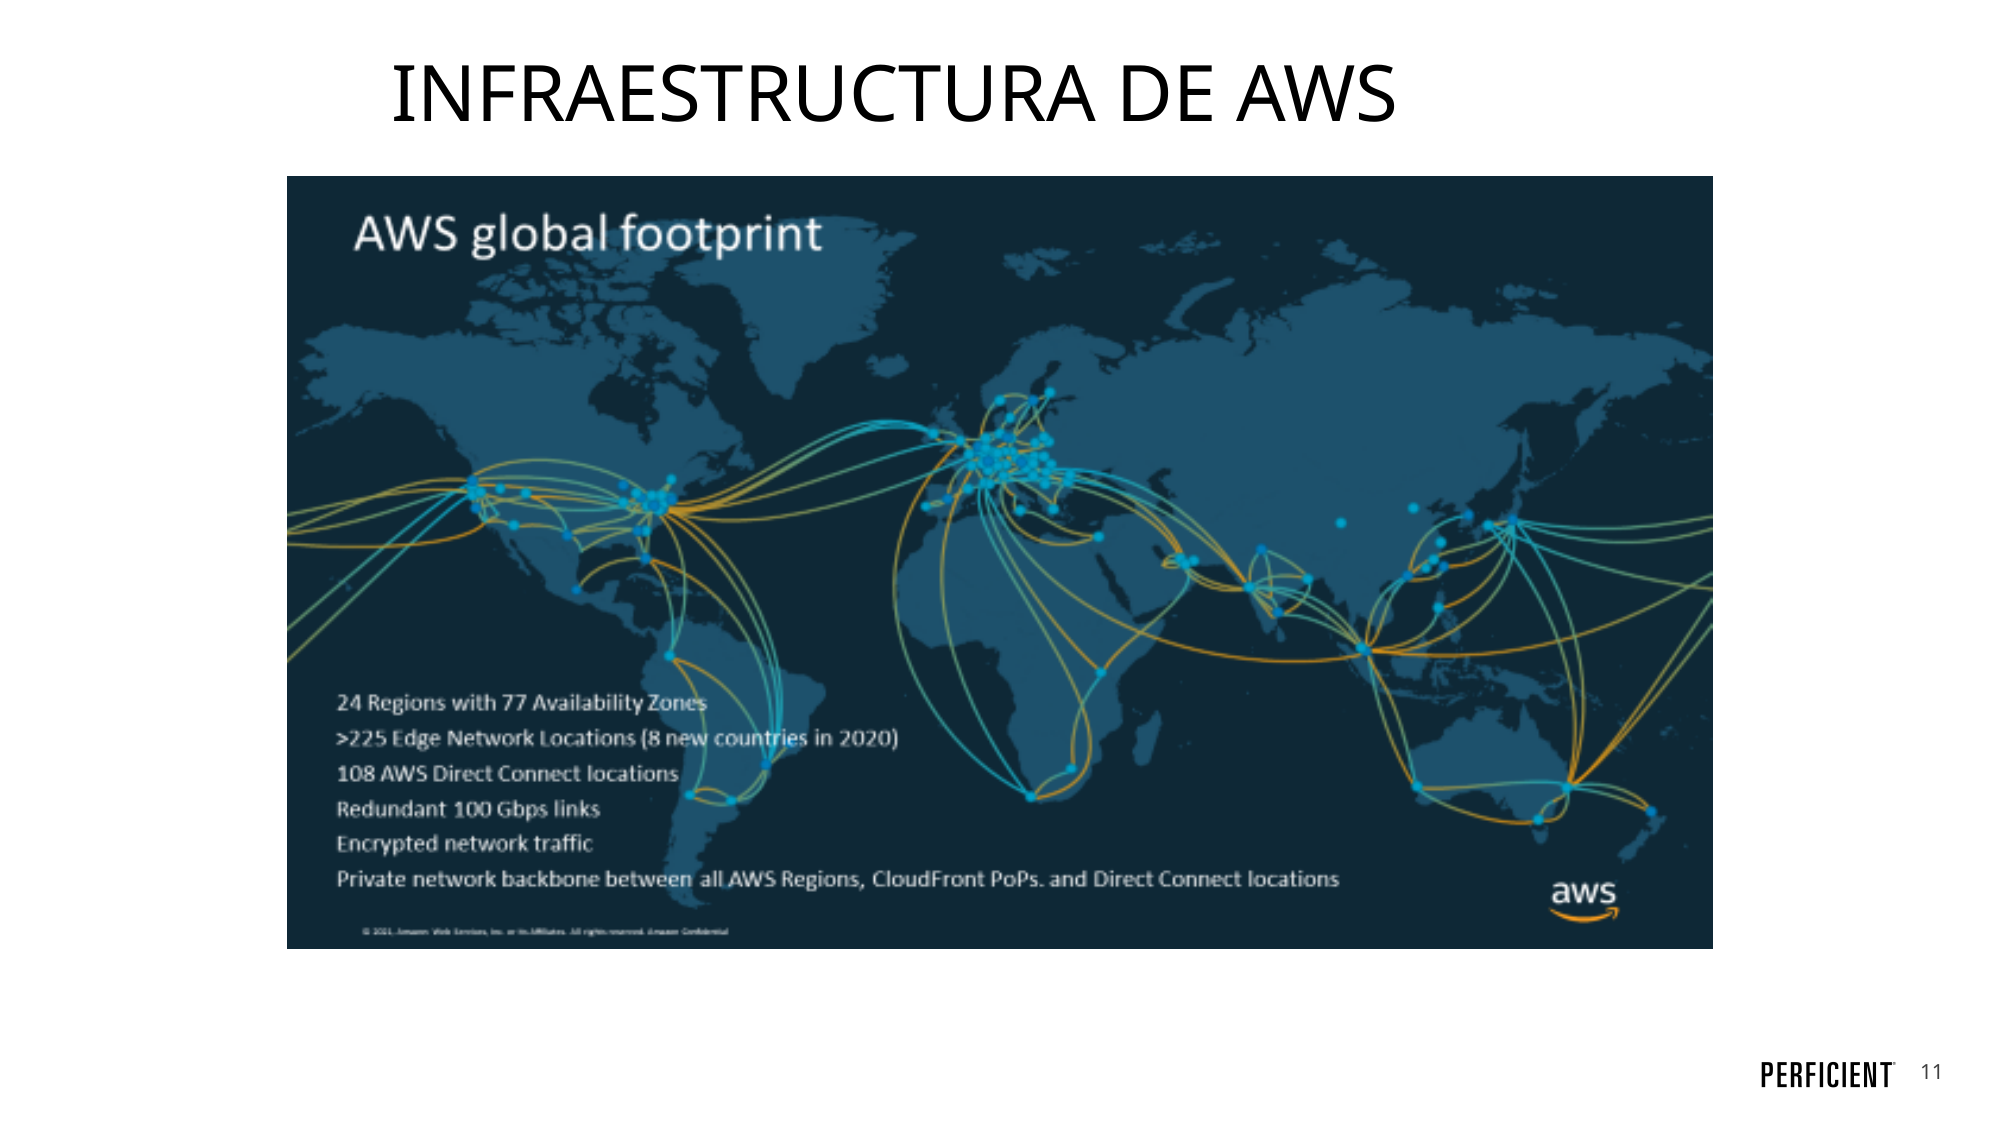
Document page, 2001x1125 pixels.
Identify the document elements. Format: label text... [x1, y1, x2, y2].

picture [287, 176, 1713, 949]
title INFRAESTRUCTURA DE AWS [391, 53, 1428, 169]
picture [1743, 1045, 1911, 1104]
